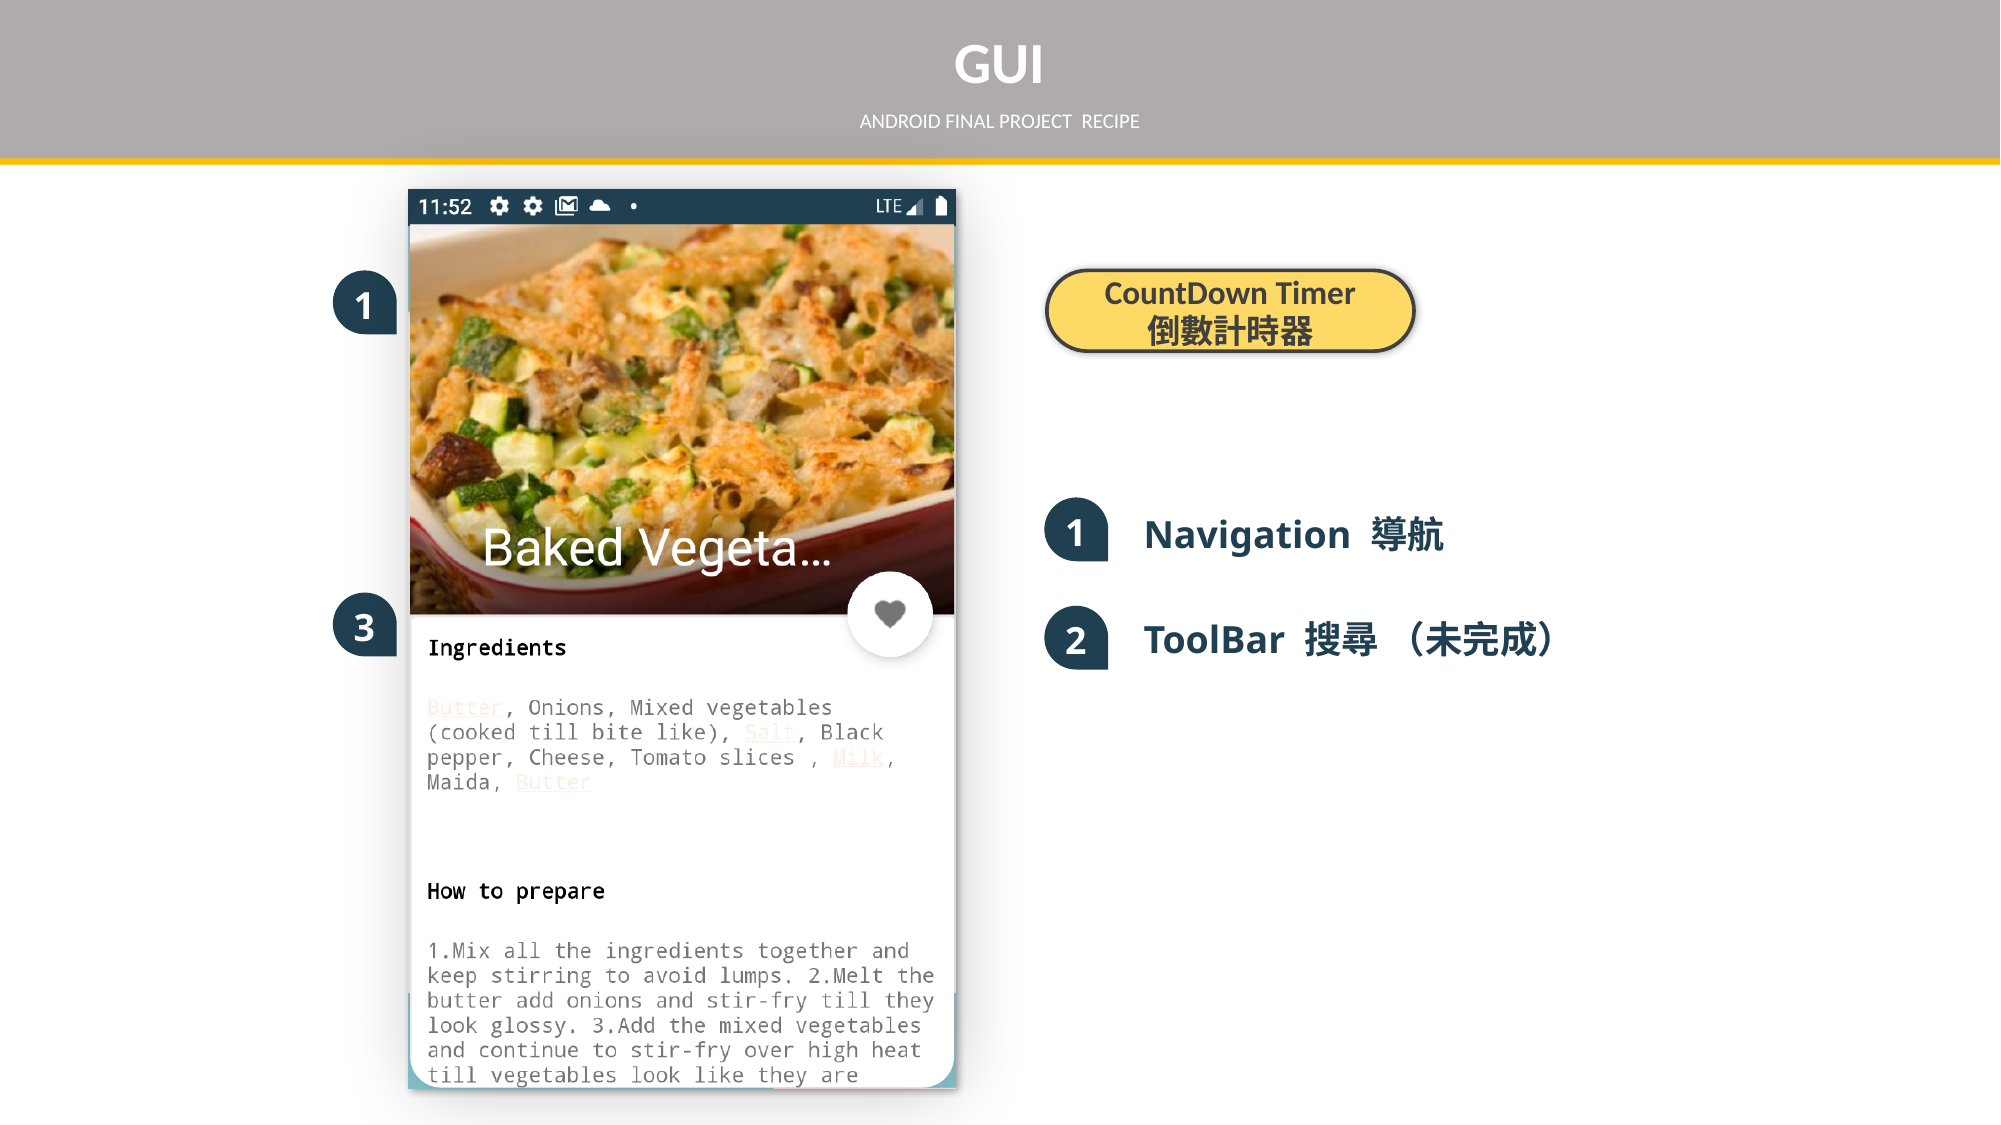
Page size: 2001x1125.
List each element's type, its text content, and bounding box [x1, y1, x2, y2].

text_box CountDown Timer 倒數計時器 [1045, 269, 1416, 353]
text_box GUI ANDROID FINAL PROJECT RECIPE [0, 0, 2000, 159]
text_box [1044, 605, 1592, 671]
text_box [332, 270, 403, 336]
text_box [332, 592, 403, 658]
picture [408, 189, 956, 1089]
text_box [1044, 497, 1592, 565]
